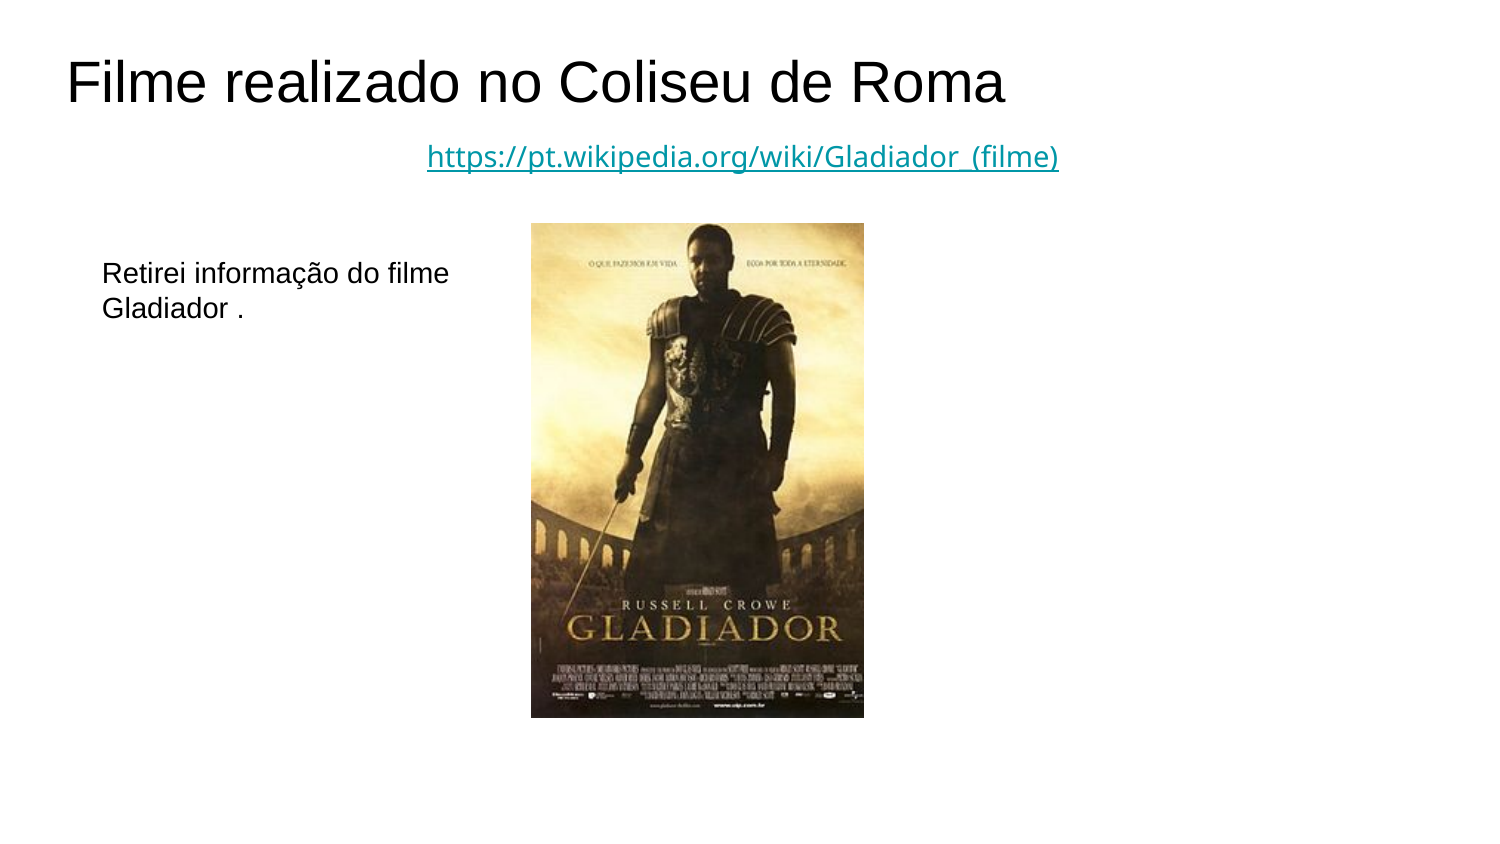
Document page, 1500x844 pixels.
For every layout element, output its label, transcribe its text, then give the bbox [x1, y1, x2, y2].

picture [531, 223, 865, 718]
text_box Retirei informação do filme Gladiador . [86, 239, 492, 340]
text_box https://pt.wikipedia.org/wiki/Gladiador_(filme) [411, 123, 1397, 194]
title Filme realizado no Coliseu de Roma [51, 29, 1449, 124]
